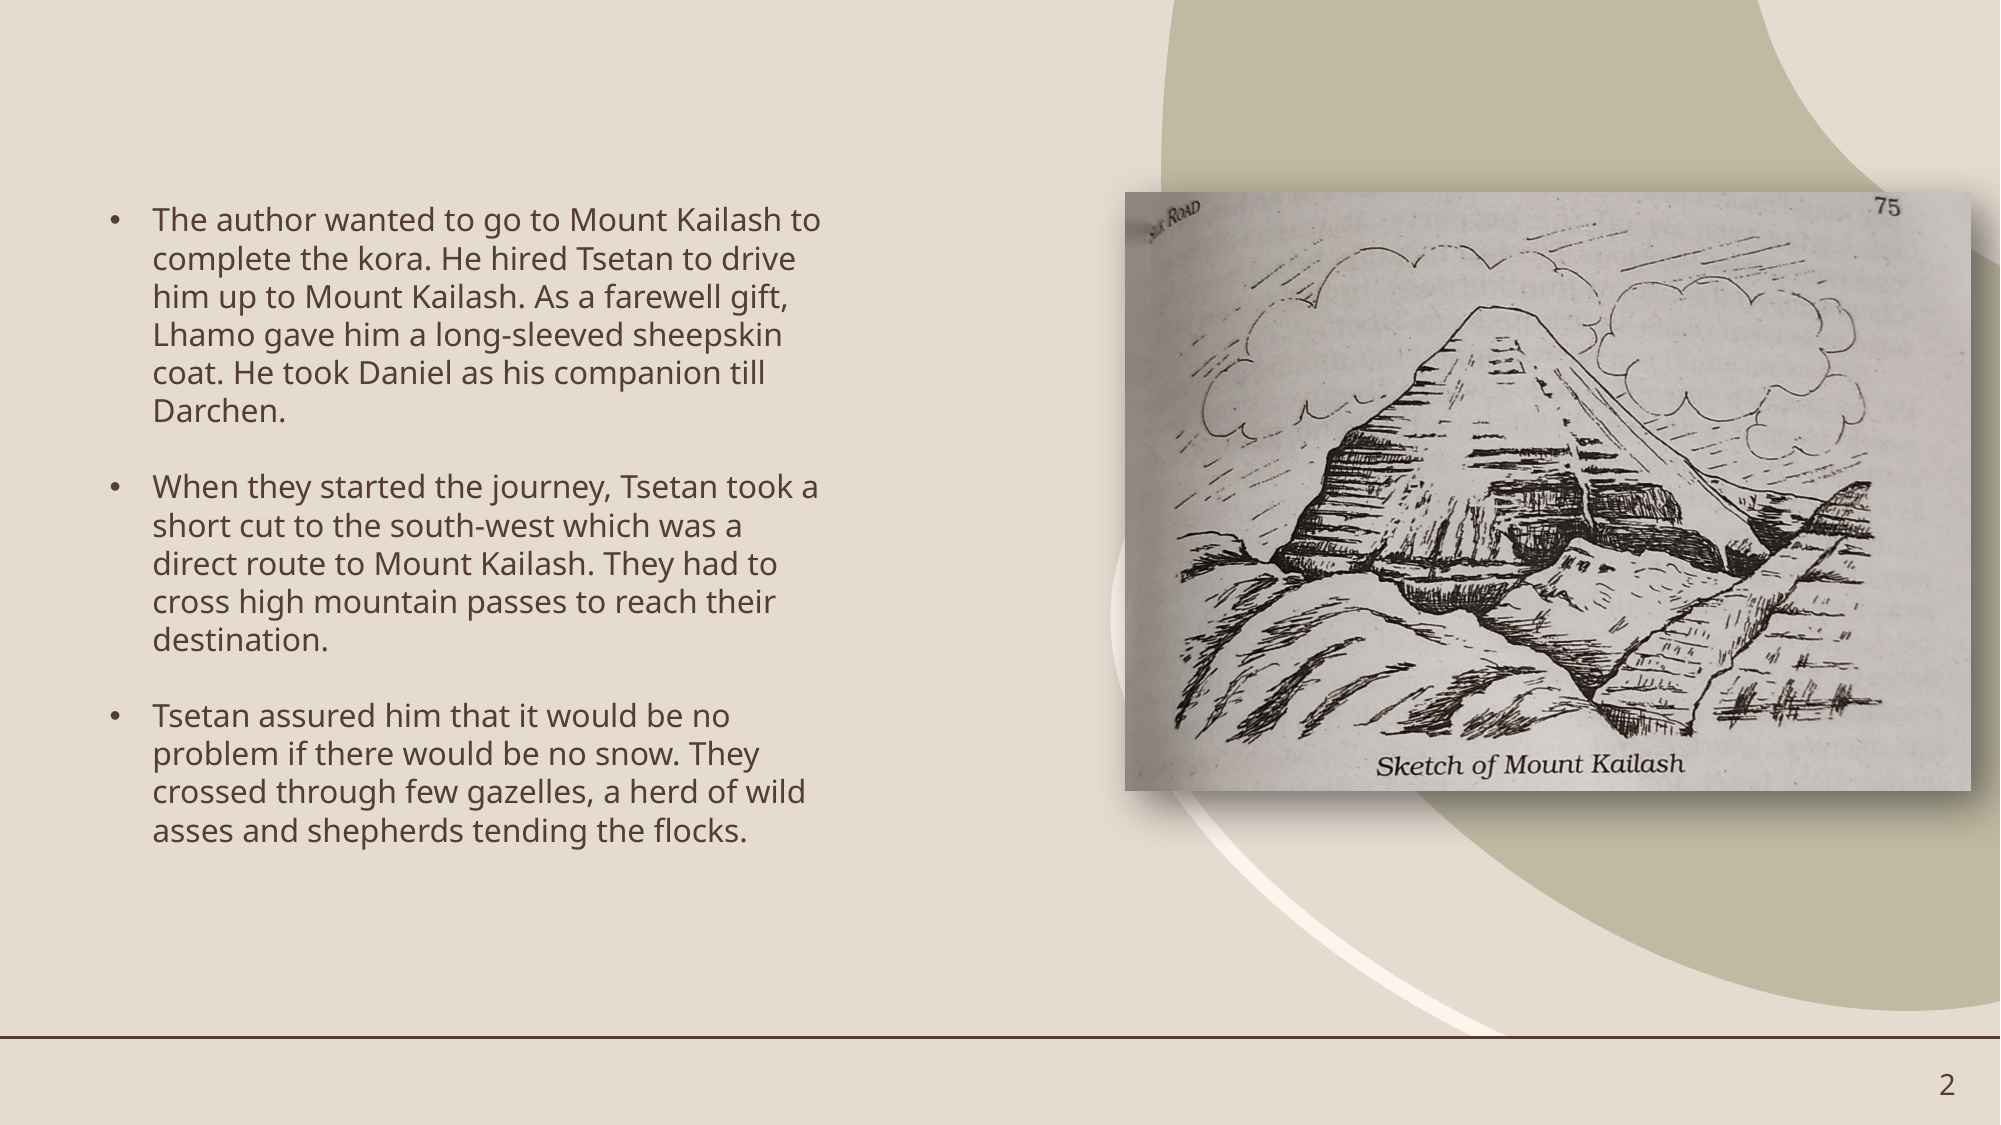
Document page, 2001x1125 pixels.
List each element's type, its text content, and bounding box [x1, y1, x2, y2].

picture [1110, 192, 1971, 1036]
list The author wanted to go to Mount Kailash to complete the kora. He hired Tsetan to drive him up to Mount Kailash. As a farewell gift, Lhamo gave him a long-sleeved sheepskin coat. He took Daniel as his companion till Darchen. When they started the journey, Tsetan took a short cut to the south-west which was a direct route to Mount Kailash. They had to cross high mountain passes to reach their destination. Tsetan assured him that it would be no problem if there would be no snow. They crossed through few gazelles, a herd of wild asses and shepherds tending the flocks. [94, 192, 845, 861]
slide_number 2 [1808, 1060, 1971, 1112]
